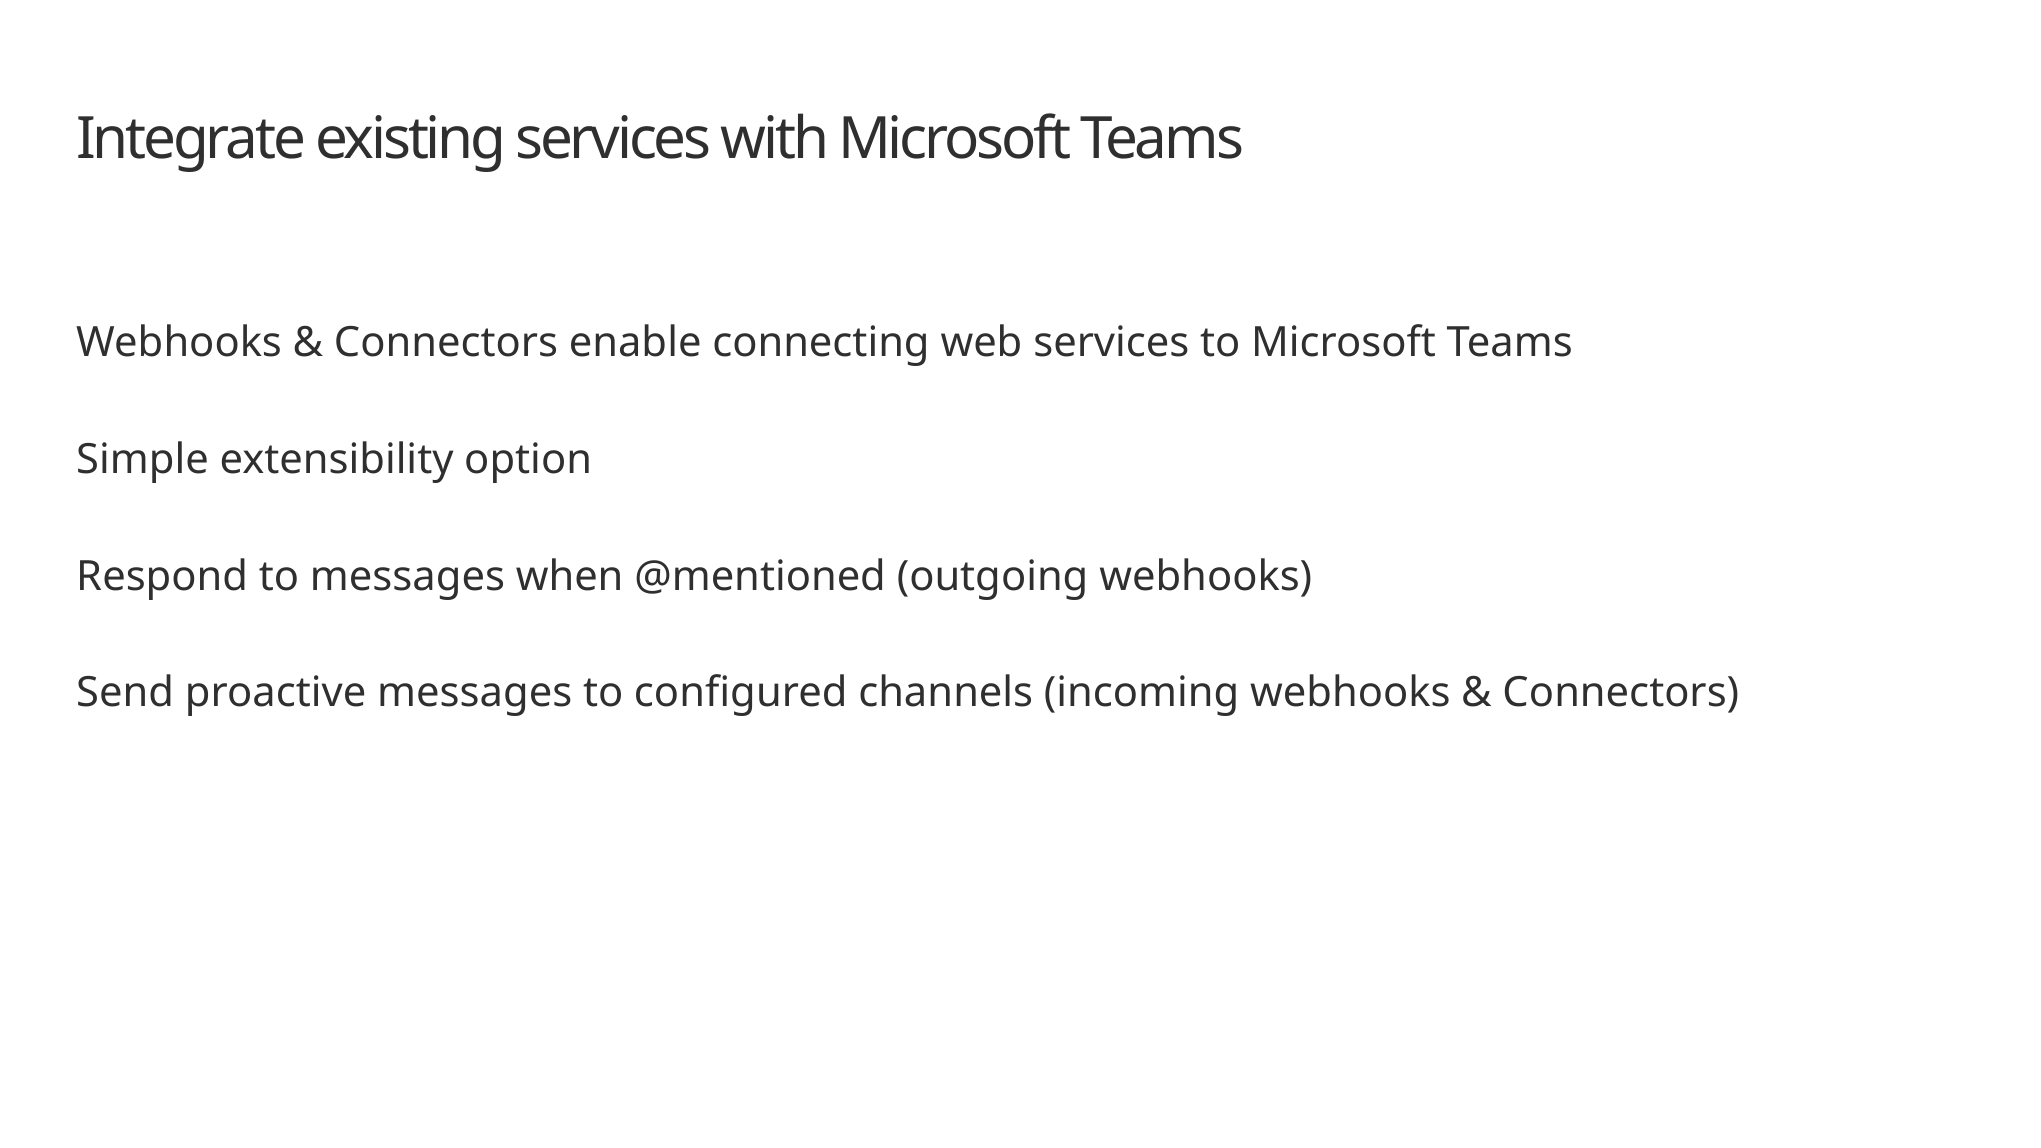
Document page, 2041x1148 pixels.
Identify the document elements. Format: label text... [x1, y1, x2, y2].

title Integrate existing services with Microsoft Teams [76, 103, 1969, 172]
list Webhooks & Connectors enable connecting web services to Microsoft Teams Simple extensibility option Respond to messages when @mentioned (outgoing webhooks) Send proactive messages to configured channels (incoming webhooks & Connectors) [76, 314, 1969, 729]
